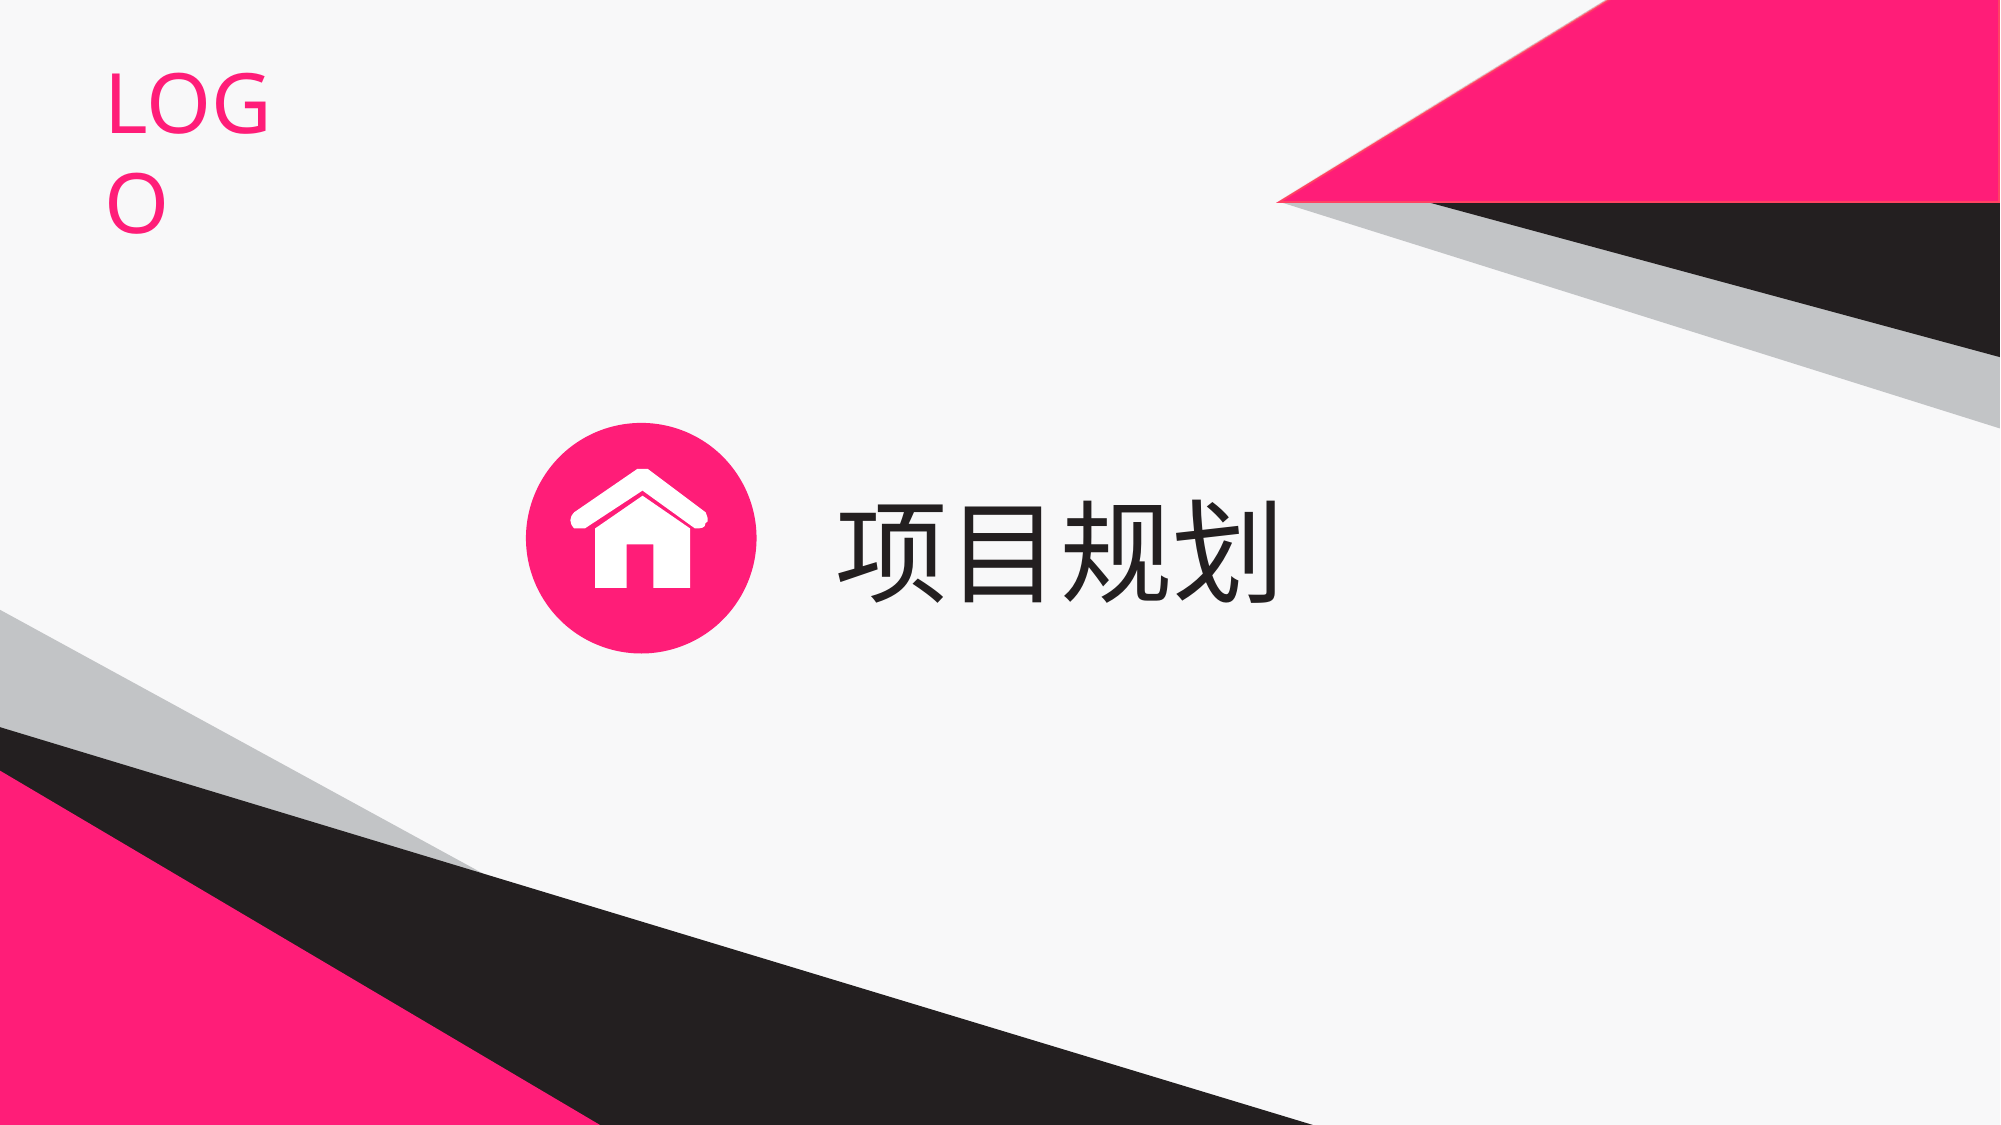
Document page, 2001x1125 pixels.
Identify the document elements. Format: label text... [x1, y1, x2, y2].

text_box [1275, 0, 2000, 429]
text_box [0, 609, 1313, 1125]
text_box LOGO [90, 43, 337, 258]
text_box 项目规划 [820, 474, 1433, 625]
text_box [525, 422, 757, 654]
